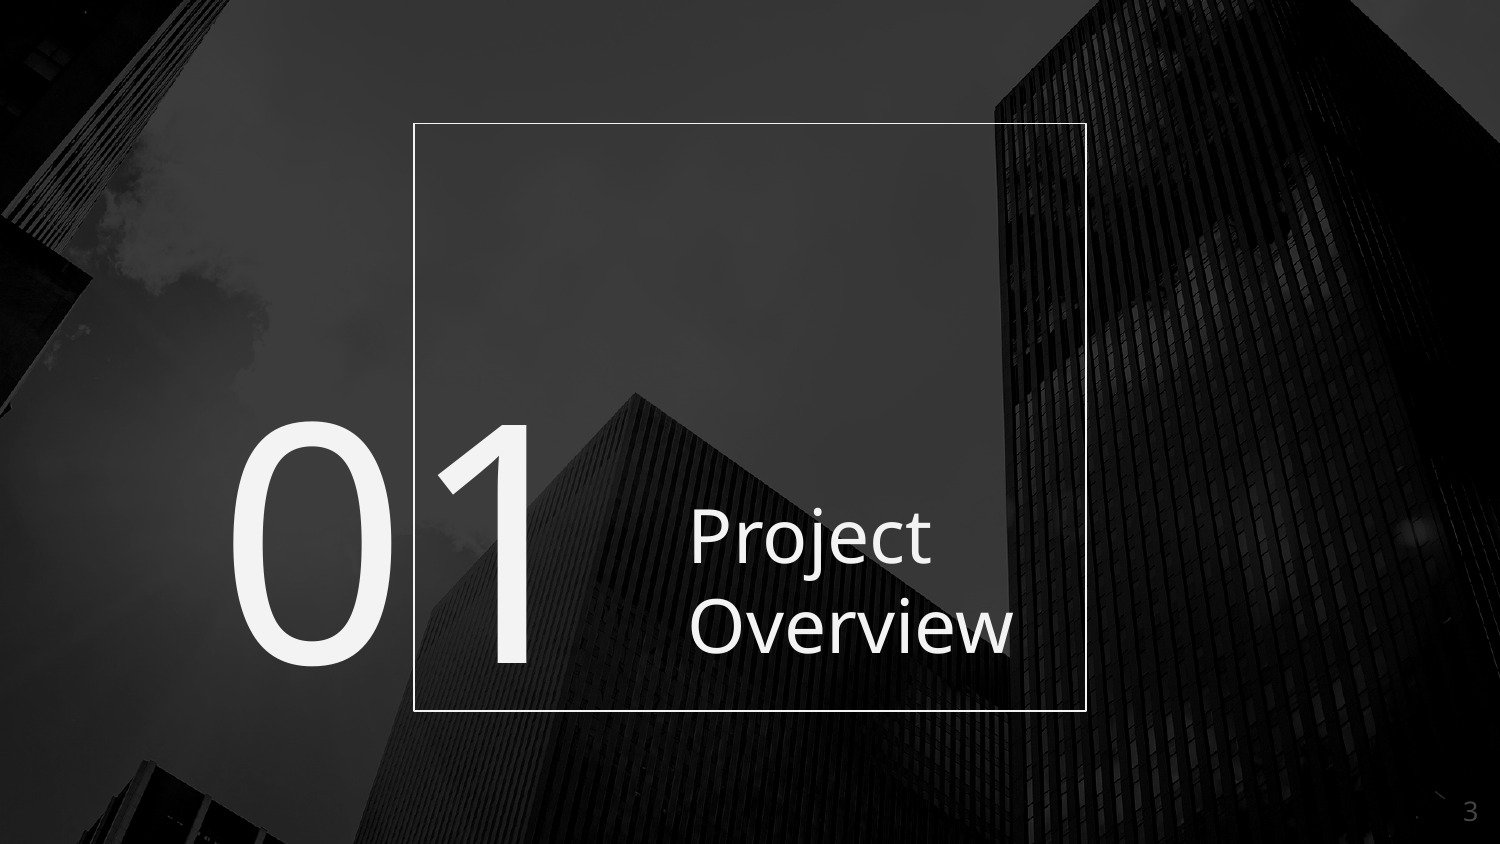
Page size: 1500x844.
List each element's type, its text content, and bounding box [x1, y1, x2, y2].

slide_number ‹#› [1403, 779, 1494, 844]
picture [415, 124, 1085, 710]
picture [0, 0, 1500, 844]
title 01 [0, 396, 614, 663]
title Project Overview [672, 367, 1125, 684]
